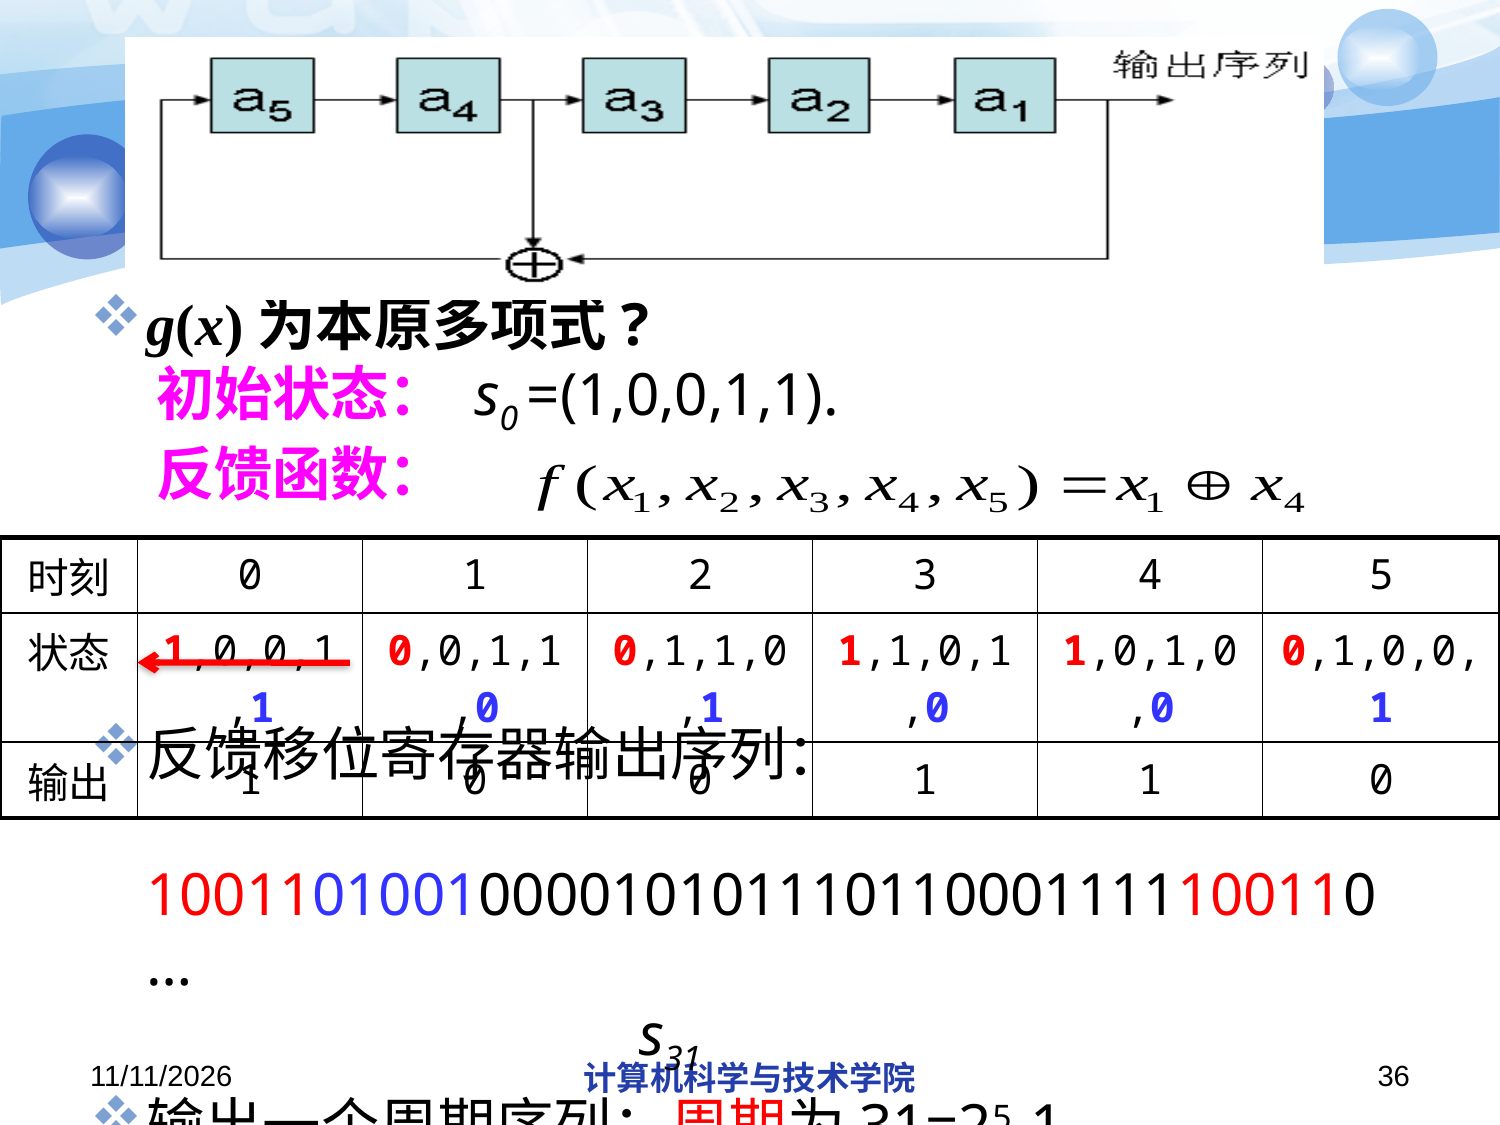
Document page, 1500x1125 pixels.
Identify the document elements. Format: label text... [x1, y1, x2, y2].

table_header 4 [1038, 540, 1262, 612]
table_cell 1,0,1,0,0 [1038, 614, 1262, 741]
table_cell 0 [588, 743, 812, 816]
table_header 3 [813, 540, 1037, 612]
list g(x)为本原多项式? 初始状态： s0 =(1,0,0,1,1). 反馈函数： 反馈移位寄存器输出序列： 1001101001000010101110110001111100110… s31 输出一个周期序列：周期为31=25-1 [74, 279, 1426, 535]
table_cell 0,0,1,1,0 [363, 614, 587, 741]
table_cell 0 [1263, 743, 1498, 816]
table_cell 0,1,0,0,1 [1263, 614, 1498, 741]
table_cell 1 [138, 743, 362, 816]
table_header 1 [363, 540, 587, 612]
table_cell 状态 [2, 614, 137, 741]
table_cell 1,0,0,1,1 [138, 614, 362, 741]
slide_number 36 [1074, 1049, 1426, 1103]
table_cell 1 [1038, 743, 1262, 816]
table_header 0 [138, 540, 362, 612]
table_cell 0 [363, 743, 587, 816]
table_cell 1 [813, 743, 1037, 816]
table_cell 1,1,0,1,0 [813, 614, 1037, 741]
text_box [512, 449, 1319, 526]
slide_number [74, 1049, 426, 1103]
list g(x)为本原多项式? 初始状态： s0 =(1,0,0,1,1). 反馈函数： 反馈移位寄存器输出序列： 1001101001000010101110110001111100110… s31 输出一个周期序列：周期为31=25-1 [74, 820, 1426, 1018]
footer 计算机科学与技术学院 [512, 1049, 988, 1103]
table_header 5 [1263, 540, 1498, 612]
picture [0, 0, 1500, 301]
table_header 2 [588, 540, 812, 612]
table_header 时刻 [2, 540, 137, 612]
table_cell 输出 [2, 743, 137, 816]
table_cell 0,1,1,0,1 [588, 614, 812, 741]
